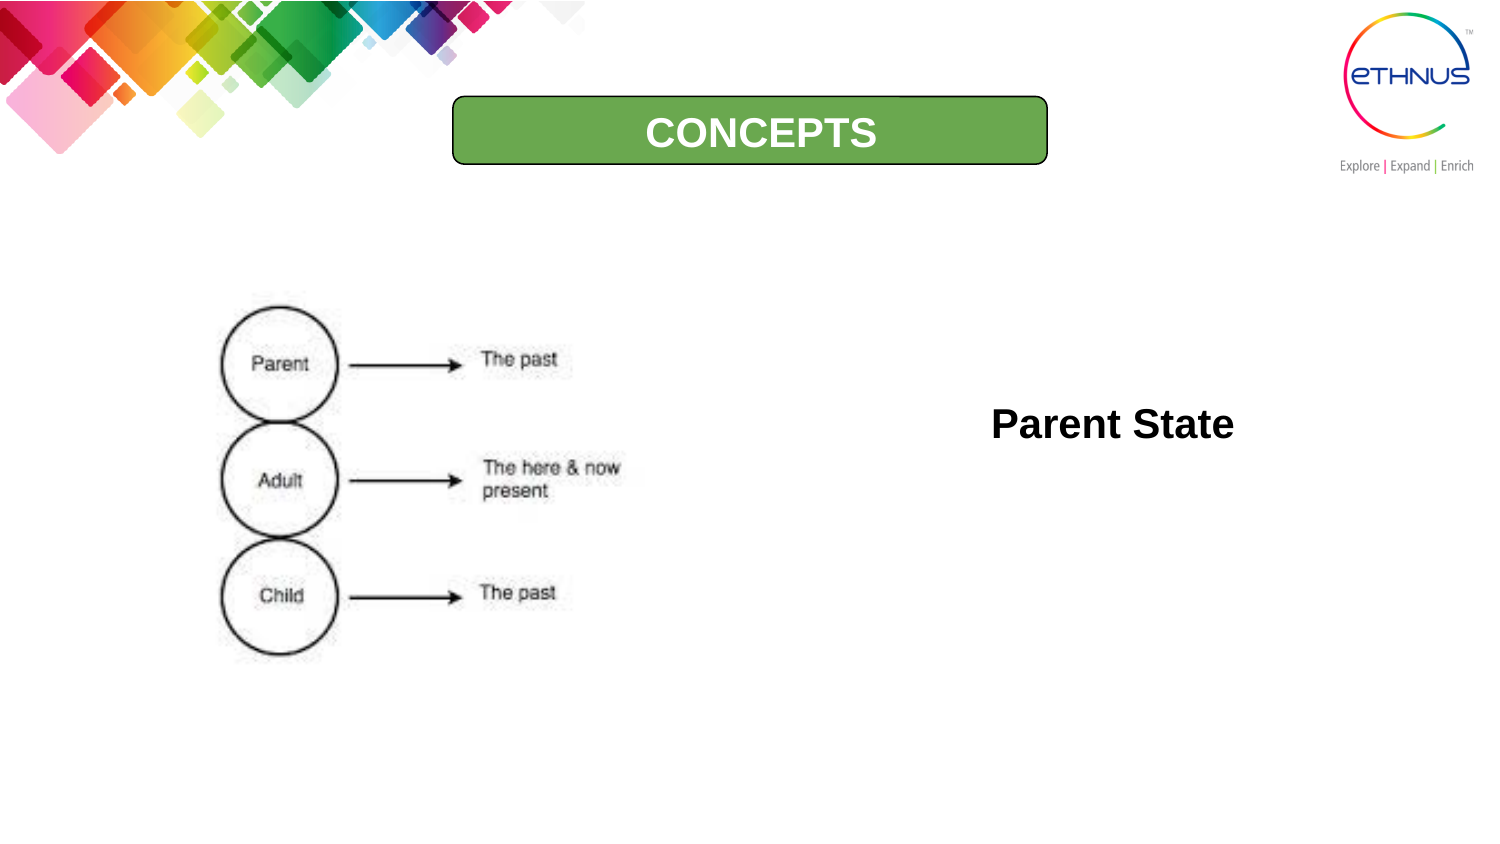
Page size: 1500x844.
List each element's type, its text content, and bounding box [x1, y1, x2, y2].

picture [0, 1, 585, 154]
text_box CONCEPTS [459, 96, 1048, 165]
text_box Parent State [976, 381, 1469, 462]
picture [146, 255, 682, 720]
picture [1327, 0, 1500, 182]
